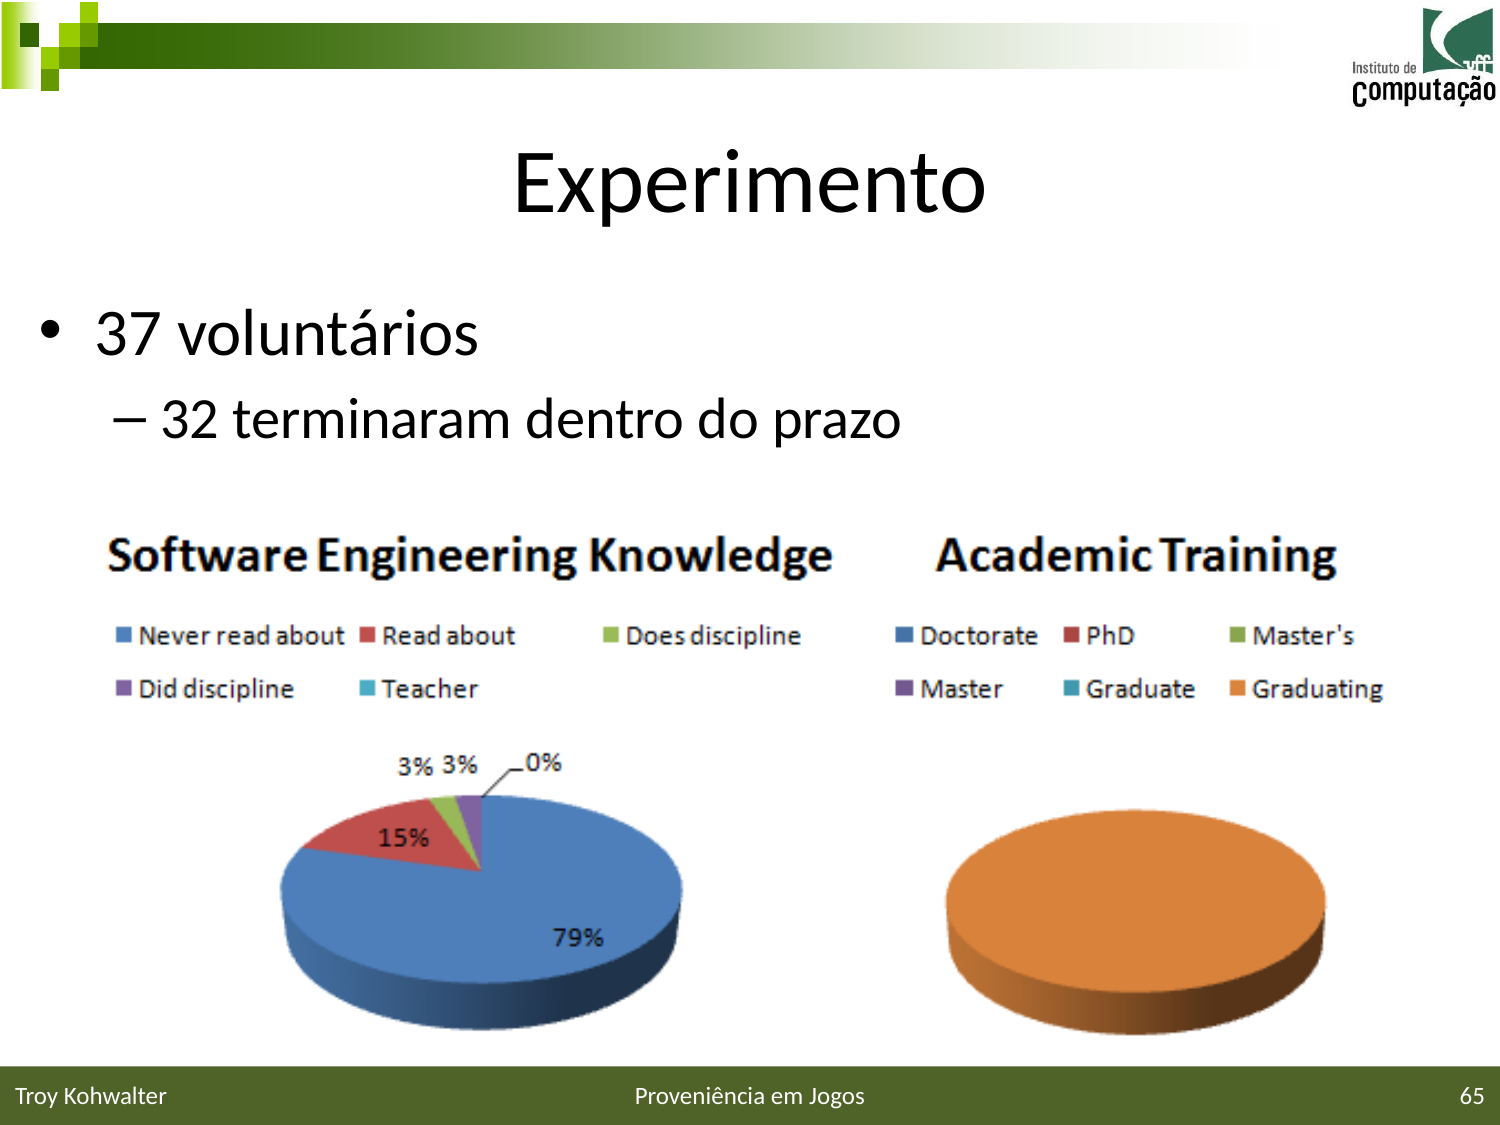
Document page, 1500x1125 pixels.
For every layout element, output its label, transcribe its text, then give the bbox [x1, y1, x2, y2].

picture [99, 532, 1401, 1060]
slide_number 65 [1149, 1065, 1500, 1125]
footer Proveniência em Jogos [512, 1068, 988, 1125]
title Experimento [75, 82, 1425, 270]
slide_number Troy Kohwalter [0, 1065, 350, 1125]
list 37 voluntários 32 terminaram dentro do prazo [23, 281, 1477, 1055]
